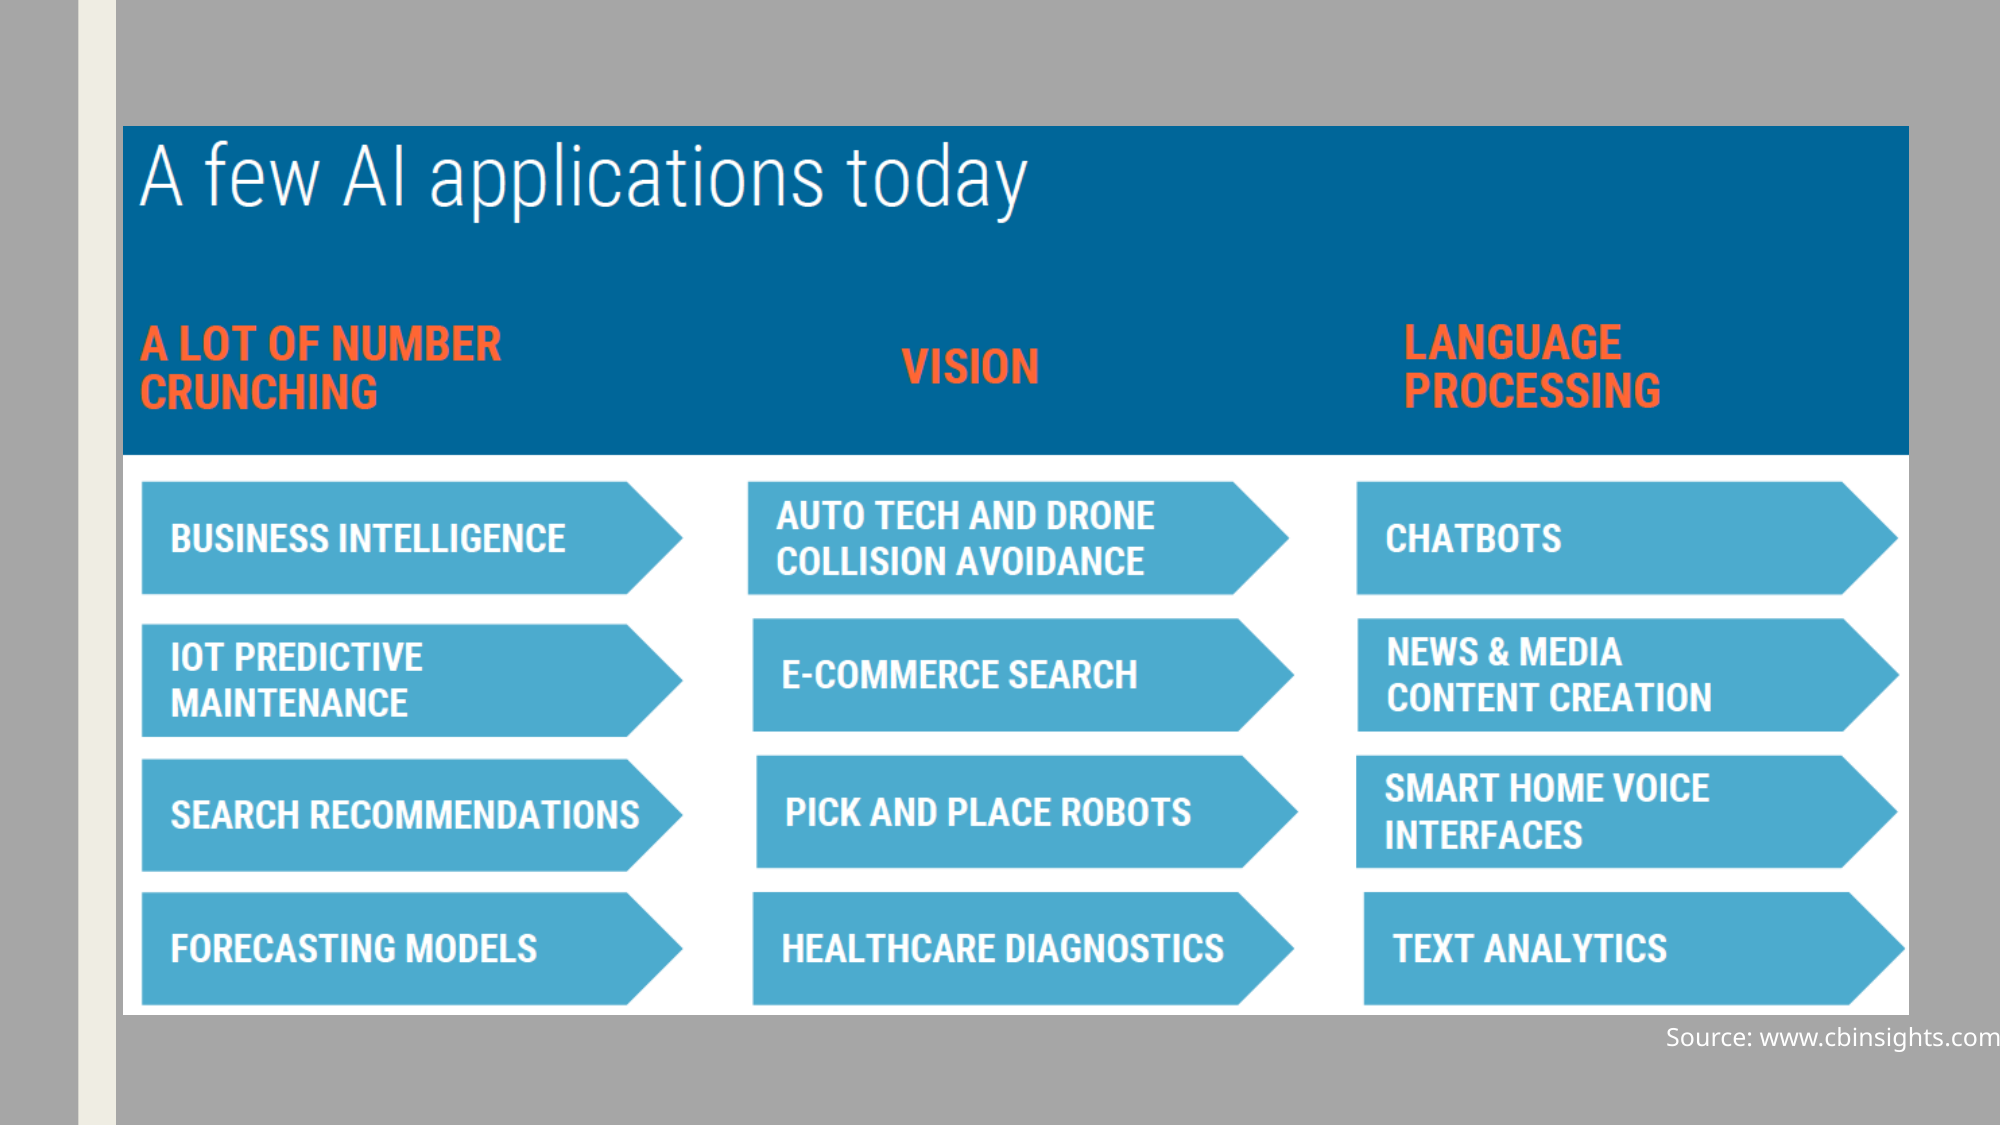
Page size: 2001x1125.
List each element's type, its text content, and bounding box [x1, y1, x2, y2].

picture [1406, 373, 1430, 407]
picture [902, 349, 928, 383]
picture [251, 374, 276, 409]
picture [363, 326, 386, 360]
picture [181, 326, 201, 360]
picture [792, 160, 822, 206]
picture [1540, 373, 1563, 407]
picture [1429, 325, 1456, 359]
picture [431, 160, 462, 206]
picture [1542, 325, 1570, 359]
picture [1566, 373, 1589, 407]
picture [574, 161, 579, 205]
picture [279, 374, 304, 409]
picture [1571, 325, 1596, 359]
picture [695, 161, 701, 205]
picture [300, 326, 319, 360]
picture [1593, 373, 1600, 407]
picture [123, 455, 1909, 1015]
picture [932, 349, 939, 383]
picture [343, 145, 386, 205]
picture [140, 145, 183, 205]
picture [971, 349, 978, 383]
picture [1606, 373, 1631, 407]
picture [204, 141, 228, 205]
picture [1459, 325, 1484, 359]
picture [944, 349, 968, 383]
picture [916, 142, 949, 206]
picture [875, 160, 909, 206]
picture [514, 160, 546, 223]
picture [223, 374, 248, 409]
picture [1516, 325, 1540, 359]
picture [628, 160, 659, 206]
picture [1488, 325, 1512, 359]
picture [1600, 325, 1621, 359]
picture [352, 374, 376, 409]
picture [271, 161, 319, 205]
picture [396, 145, 401, 205]
picture [1635, 373, 1659, 407]
picture [957, 160, 988, 206]
picture [195, 374, 219, 409]
picture [390, 326, 422, 360]
picture [453, 326, 474, 360]
picture [754, 160, 784, 205]
picture [323, 374, 347, 409]
picture [982, 349, 1008, 383]
picture [1406, 325, 1426, 359]
picture [556, 142, 562, 205]
picture [141, 374, 166, 409]
picture [269, 326, 295, 360]
picture [665, 151, 687, 206]
picture [710, 160, 745, 206]
text_box Source: www.cbinsights.com [1651, 1014, 2000, 1060]
picture [474, 160, 505, 223]
picture [695, 145, 702, 151]
picture [1435, 373, 1458, 407]
picture [169, 374, 192, 409]
picture [203, 326, 229, 360]
picture [574, 145, 581, 151]
picture [478, 326, 501, 360]
picture [1013, 349, 1038, 383]
picture [426, 326, 449, 360]
picture [232, 326, 256, 360]
picture [231, 160, 264, 206]
picture [1461, 373, 1486, 407]
picture [588, 160, 621, 206]
picture [1517, 373, 1538, 407]
picture [333, 326, 358, 360]
picture [1489, 373, 1513, 407]
picture [309, 374, 317, 409]
picture [846, 151, 867, 206]
picture [996, 161, 1028, 223]
picture [140, 326, 168, 360]
